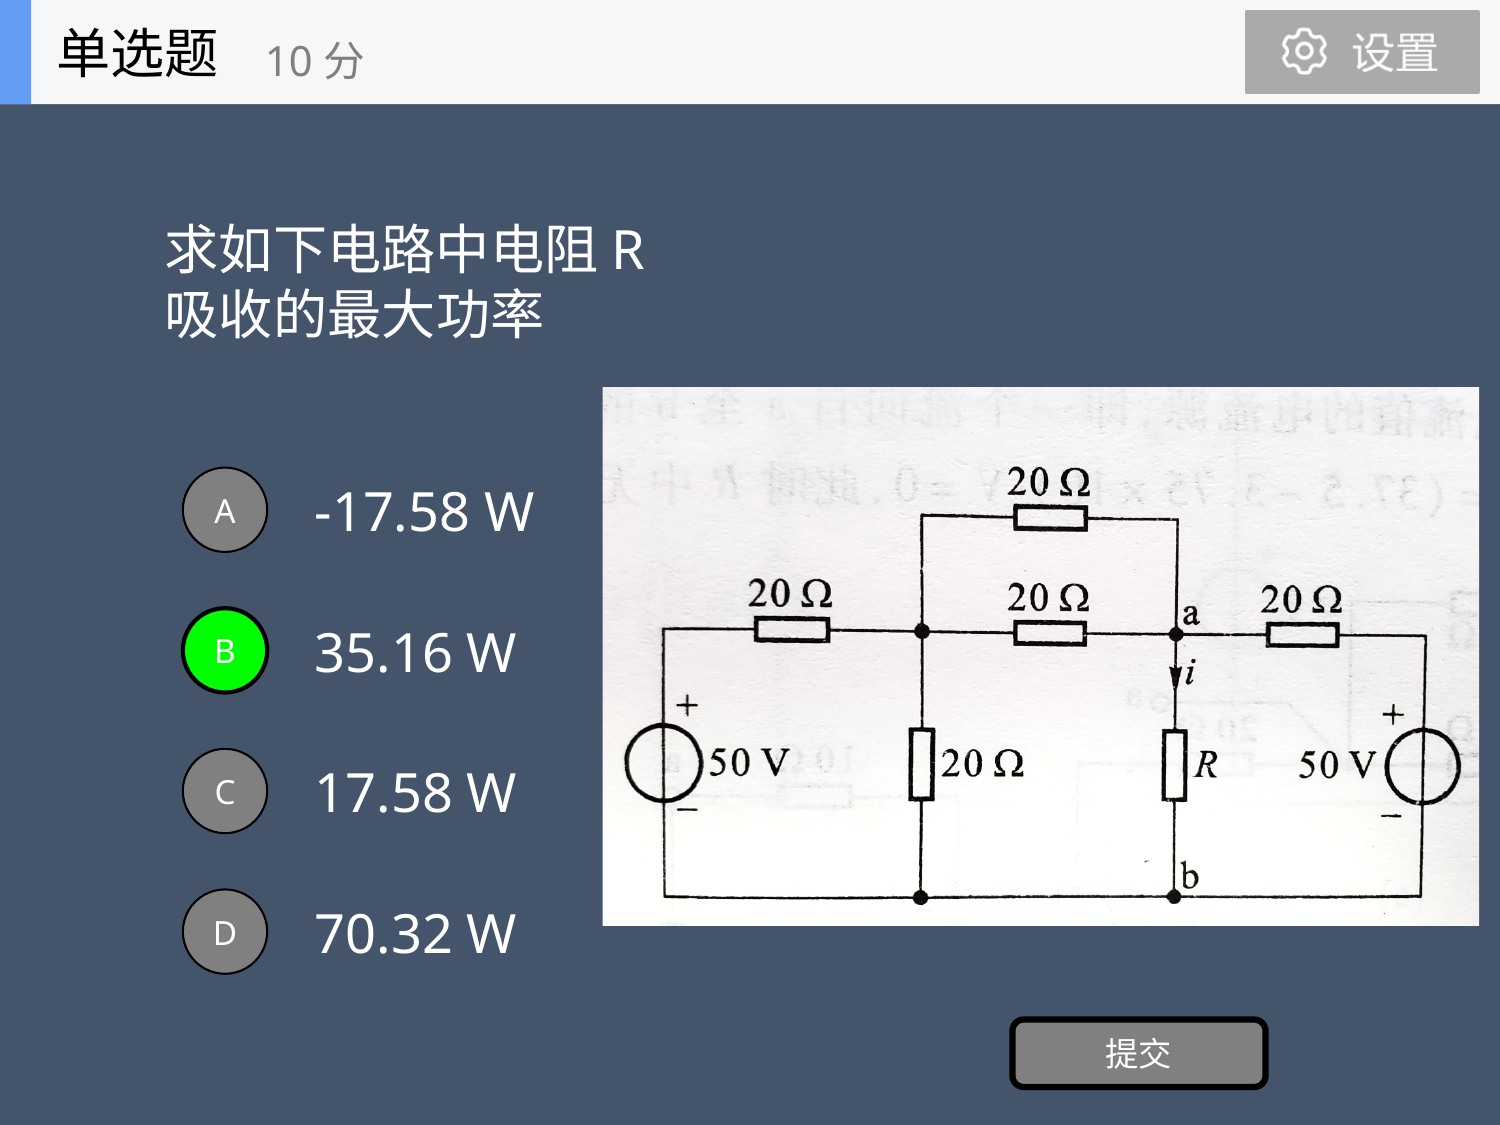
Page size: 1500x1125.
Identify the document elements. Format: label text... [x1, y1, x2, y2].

picture [1245, 10, 1480, 94]
text_box 求如下电路中电阻R吸收的最大功率 [149, 105, 690, 456]
text_box C [181, 747, 269, 835]
text_box B [181, 607, 269, 694]
text_box 17.58 W [299, 738, 602, 844]
picture [602, 317, 1480, 926]
text_box 70.32 W [299, 878, 1350, 985]
text_box D [181, 888, 269, 975]
text_box 35.16 W [299, 597, 602, 703]
text_box A [181, 466, 269, 553]
text_box -17.58 W [299, 456, 602, 563]
text_box 提交 [1011, 1018, 1267, 1089]
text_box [0, 0, 1500, 105]
